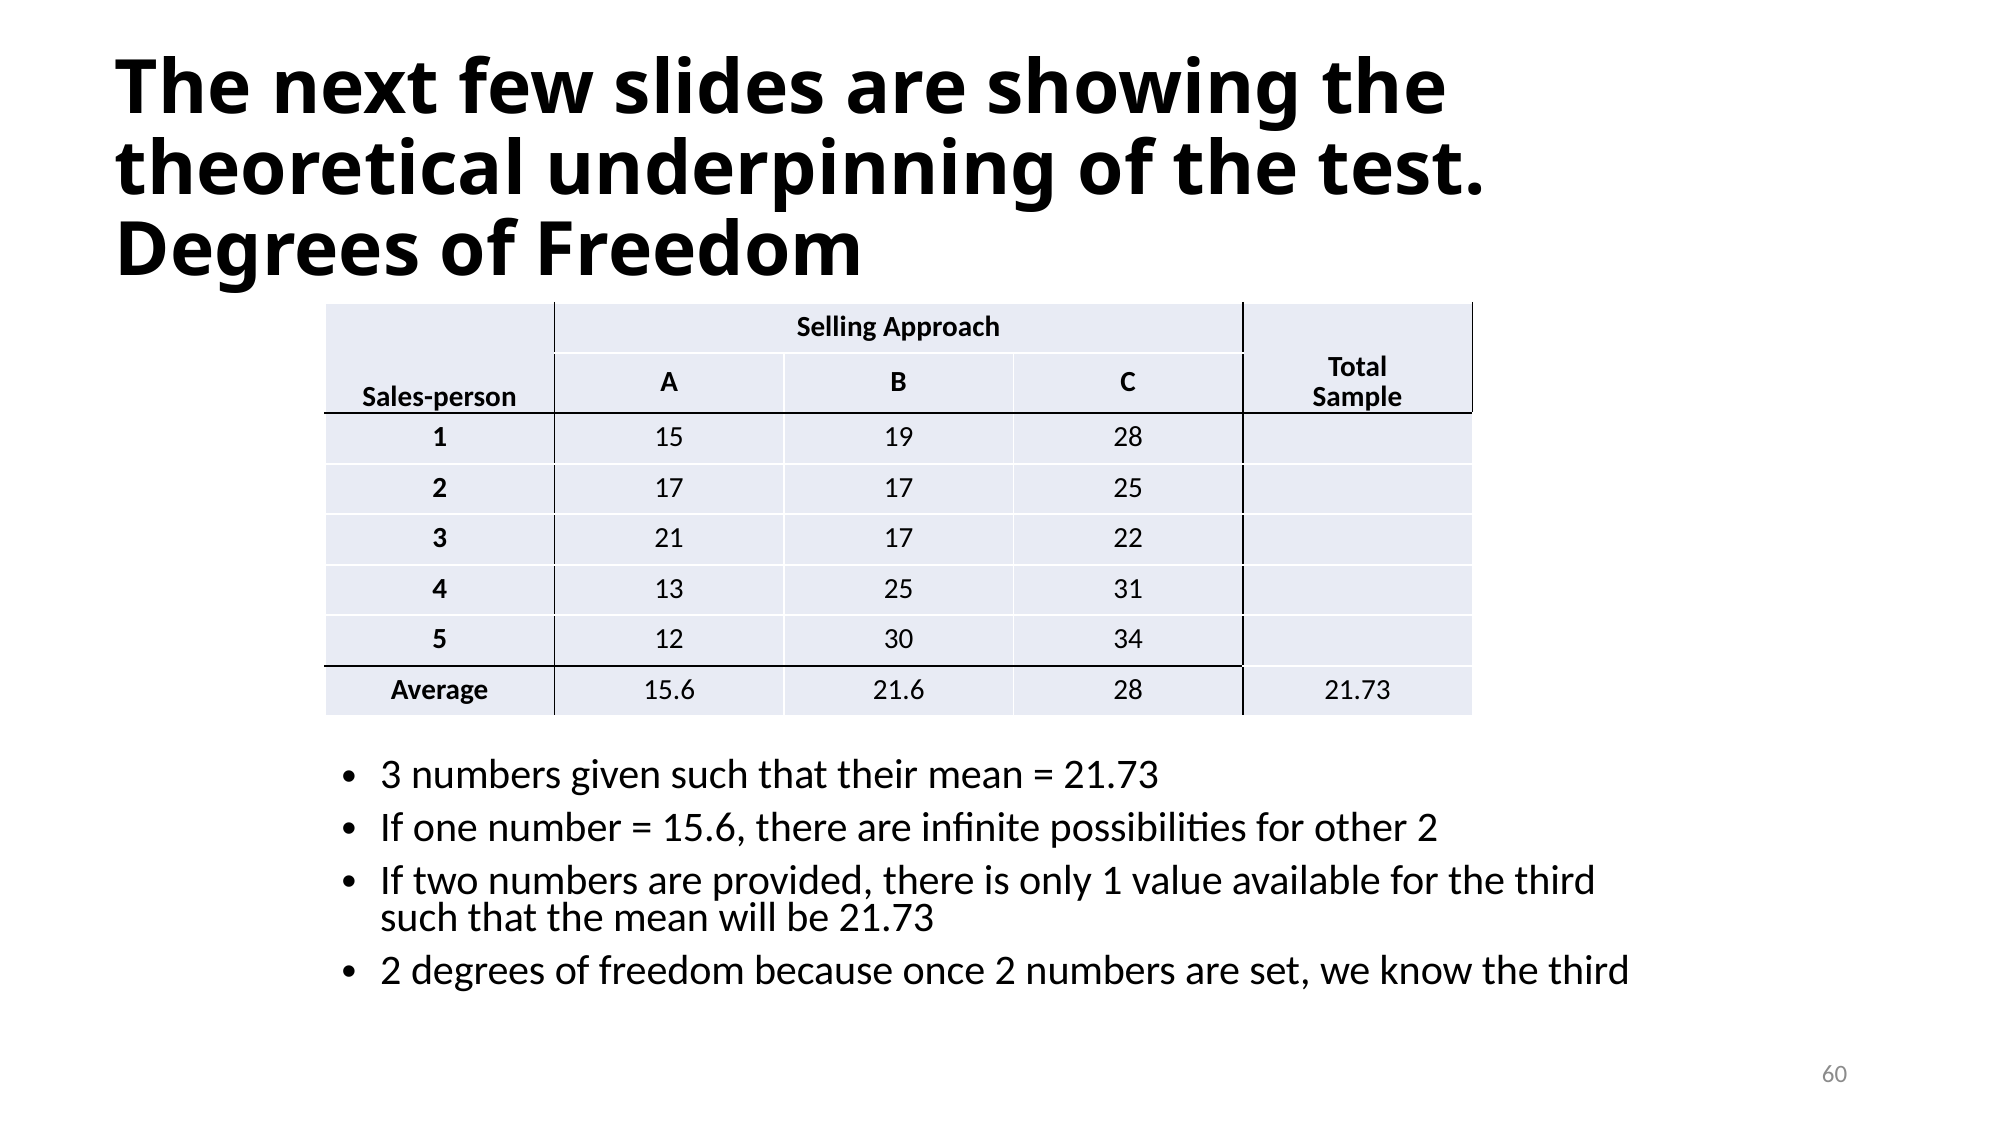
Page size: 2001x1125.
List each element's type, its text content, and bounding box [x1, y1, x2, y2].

table_cell 17 [785, 515, 1013, 564]
table_cell [1244, 465, 1472, 513]
table_header Sales-person [326, 304, 554, 412]
table_cell C [1014, 354, 1242, 412]
table_cell 4 [326, 566, 554, 614]
table_cell 3 [326, 515, 554, 564]
table_cell 34 [1014, 616, 1242, 665]
list 3 numbers given such that their mean = 21.73 If one number = 15.6, there are infinite possibilities for other 2 If two numbers are provided, there is only 1 value available for the third such that the mean will be 21.73 2 degrees of freedom because once 2 numbers are set, we know the third [326, 751, 1662, 1035]
table_cell 15 [555, 414, 783, 463]
table_cell 17 [555, 465, 783, 513]
title The next few slides are showing the theoretical underpinning of the test. Degrees of Freedom [99, 45, 1767, 295]
table_cell 5 [326, 616, 554, 665]
table_header Selling Approach [555, 304, 1242, 352]
table_cell 25 [1014, 465, 1242, 513]
table_cell [1244, 515, 1472, 564]
table_cell [1244, 566, 1472, 614]
table_cell Average [326, 667, 554, 715]
table_cell 21.73 [1244, 667, 1472, 715]
table_cell 2 [326, 465, 554, 513]
table_cell 30 [785, 616, 1013, 665]
table_cell 25 [785, 566, 1013, 614]
table_cell B [785, 354, 1013, 412]
table_cell 31 [1014, 566, 1242, 614]
table_cell 22 [1014, 515, 1242, 564]
table_cell 28 [1014, 414, 1242, 463]
table_cell A [555, 354, 783, 412]
table_cell 12 [555, 616, 783, 665]
table_cell 21 [555, 515, 783, 564]
table_cell 15.6 [555, 667, 783, 715]
table_cell [1244, 414, 1472, 463]
table_cell 28 [1014, 667, 1242, 715]
table_header Total Sample [1244, 304, 1472, 412]
table_cell 1 [326, 414, 554, 463]
table_cell 19 [785, 414, 1013, 463]
table_cell 13 [555, 566, 783, 614]
table_cell [1244, 616, 1472, 665]
table_cell 21.6 [785, 667, 1013, 715]
slide_number 60 [1412, 1042, 1863, 1103]
table_cell 17 [785, 465, 1013, 513]
